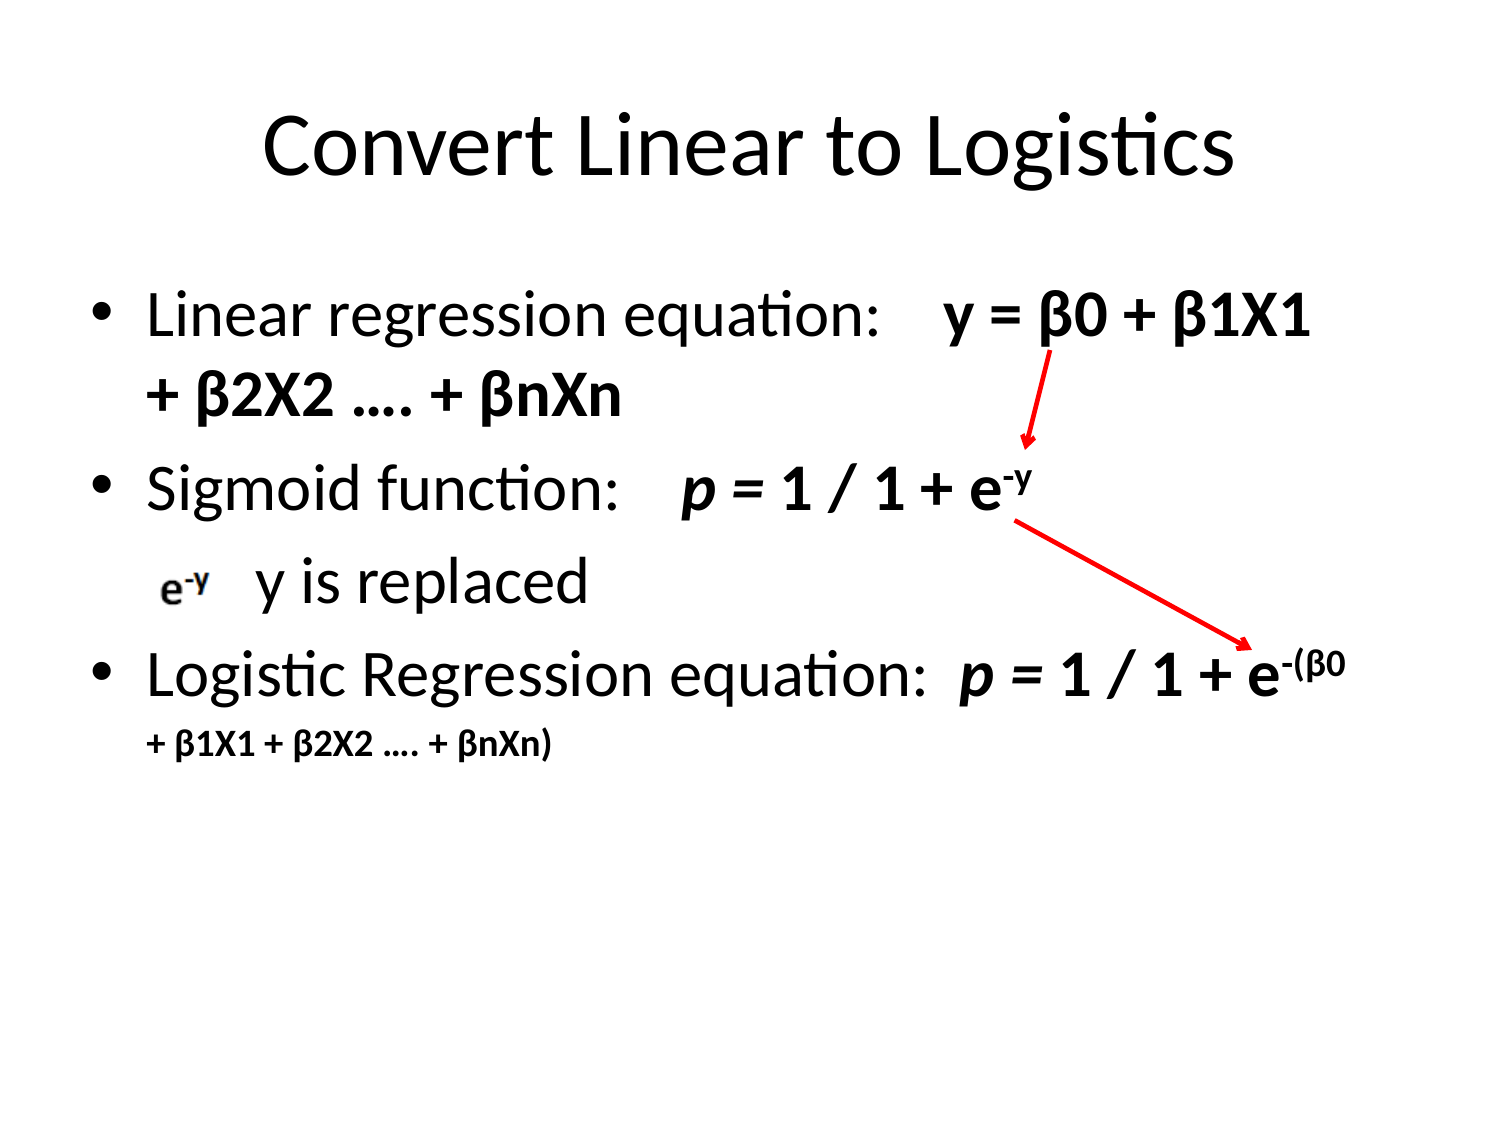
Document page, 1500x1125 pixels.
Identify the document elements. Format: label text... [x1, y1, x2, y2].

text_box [1014, 520, 1253, 651]
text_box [1024, 349, 1051, 451]
picture [149, 562, 233, 623]
list Linear regression equation: y = β0 + β1X1 + β2X2 …. + βnXn Sigmoid function: p = 1 / 1 + e-y y is replaced Logistic Regression equation: p = 1 / 1 + e-(β0 + β1X1 + β2X2 …. + βnXn) [75, 262, 1425, 1005]
title Convert Linear to Logistics [75, 45, 1425, 233]
